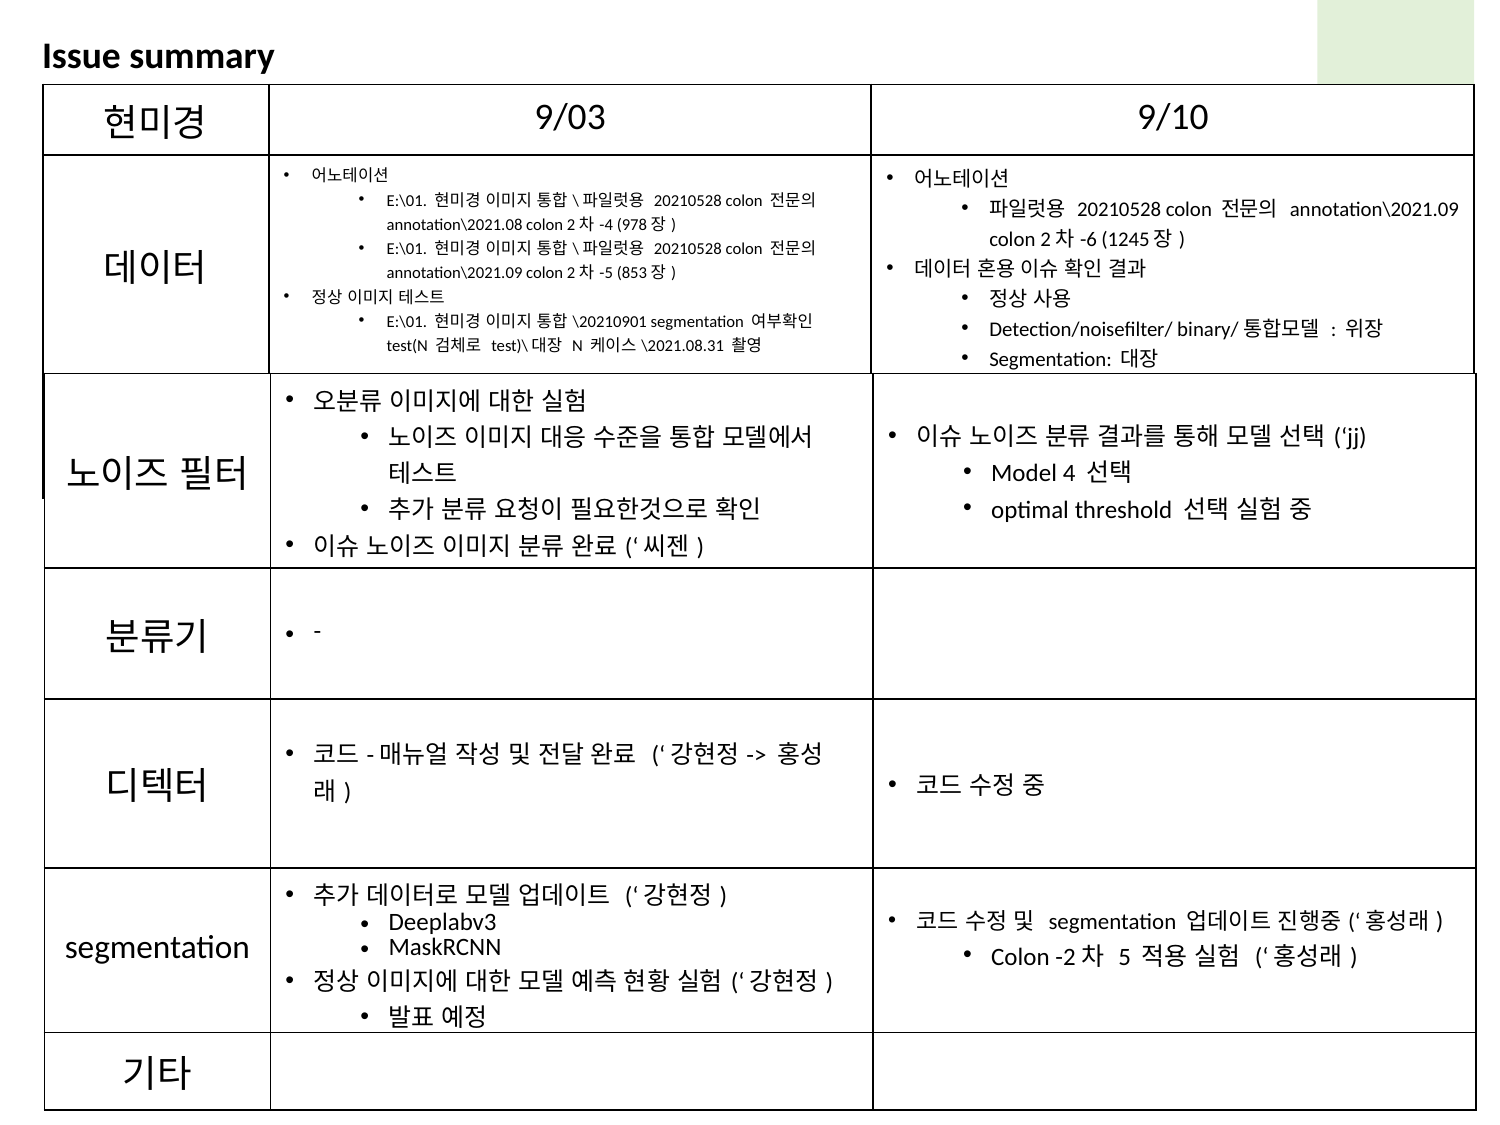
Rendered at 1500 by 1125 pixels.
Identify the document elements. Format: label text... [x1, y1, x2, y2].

table_cell 데이터 [44, 156, 268, 373]
table_header 이슈 노이즈 분류 결과를 통해 모델 선택(‘jj) Model 4 선택 optimal threshold 선택 실험 중 [874, 374, 1475, 567]
table_header 9/10 [872, 85, 1473, 154]
table_cell 코드 수정 및 segmentation 업데이트 진행중(‘홍성래) Colon -2차 5 적용 실험 (‘홍성래) [874, 869, 1475, 1032]
table_cell 기타 [45, 1033, 270, 1109]
table_cell 코드 수정 중 [874, 700, 1475, 867]
table_header 오분류 이미지에 대한 실험 노이즈 이미지 대응 수준을 통합 모델에서 테스트 추가 분류 요청이 필요한것으로 확인 이슈 노이즈 이미지 분류 완료(‘씨젠) [271, 374, 872, 567]
table_cell 디텍터 [45, 700, 270, 867]
table_header 9/03 [270, 85, 870, 154]
table_cell 코드-매뉴얼 작성 및 전달 완료 (‘강현정-> 홍성래) [271, 700, 872, 867]
table_cell [874, 569, 1475, 698]
table_cell 어노테이션 E:\01. 현미경 이미지 통합\파일럿용 20210528 colon 전문의 annotation\2021.08 colon 2차-4 (978장) E:\01. 현미경 이미지 통합\파일럿용 20210528 colon 전문의 annotation\2021.09 colon 2차-5 (853장) 정상 이미지 테스트 E:\01. 현미경 이미지 통합\20210901 segmentation 여부확인test(N 검체로 test)\대장 N 케이스\2021.08.31 촬영 [270, 156, 870, 373]
table_cell segmentation [45, 869, 270, 1032]
text_box Issue summary [27, 23, 497, 84]
table_cell 어노테이션 파일럿용 20210528 colon 전문의 annotation\2021.09 colon 2차-6 (1245장) 데이터 혼용 이슈 확인 결과 정상 사용 Detection/noisefilter/ binary/통합모델 : 위장 Segmentation: 대장 [872, 156, 1473, 373]
table_header 노이즈 필터 [45, 374, 270, 567]
table_cell [271, 1033, 872, 1109]
table_cell - [271, 569, 872, 698]
table_header 현미경 [44, 85, 268, 154]
table_cell [874, 1033, 1475, 1109]
text_box [1316, 0, 1475, 84]
table_cell 분류기 [45, 569, 270, 698]
table_cell 추가 데이터로 모델 업데이트 (‘강현정) Deeplabv3 MaskRCNN 정상 이미지에 대한 모델 예측 현황 실험(‘강현정) 발표 예정 [271, 869, 872, 1032]
